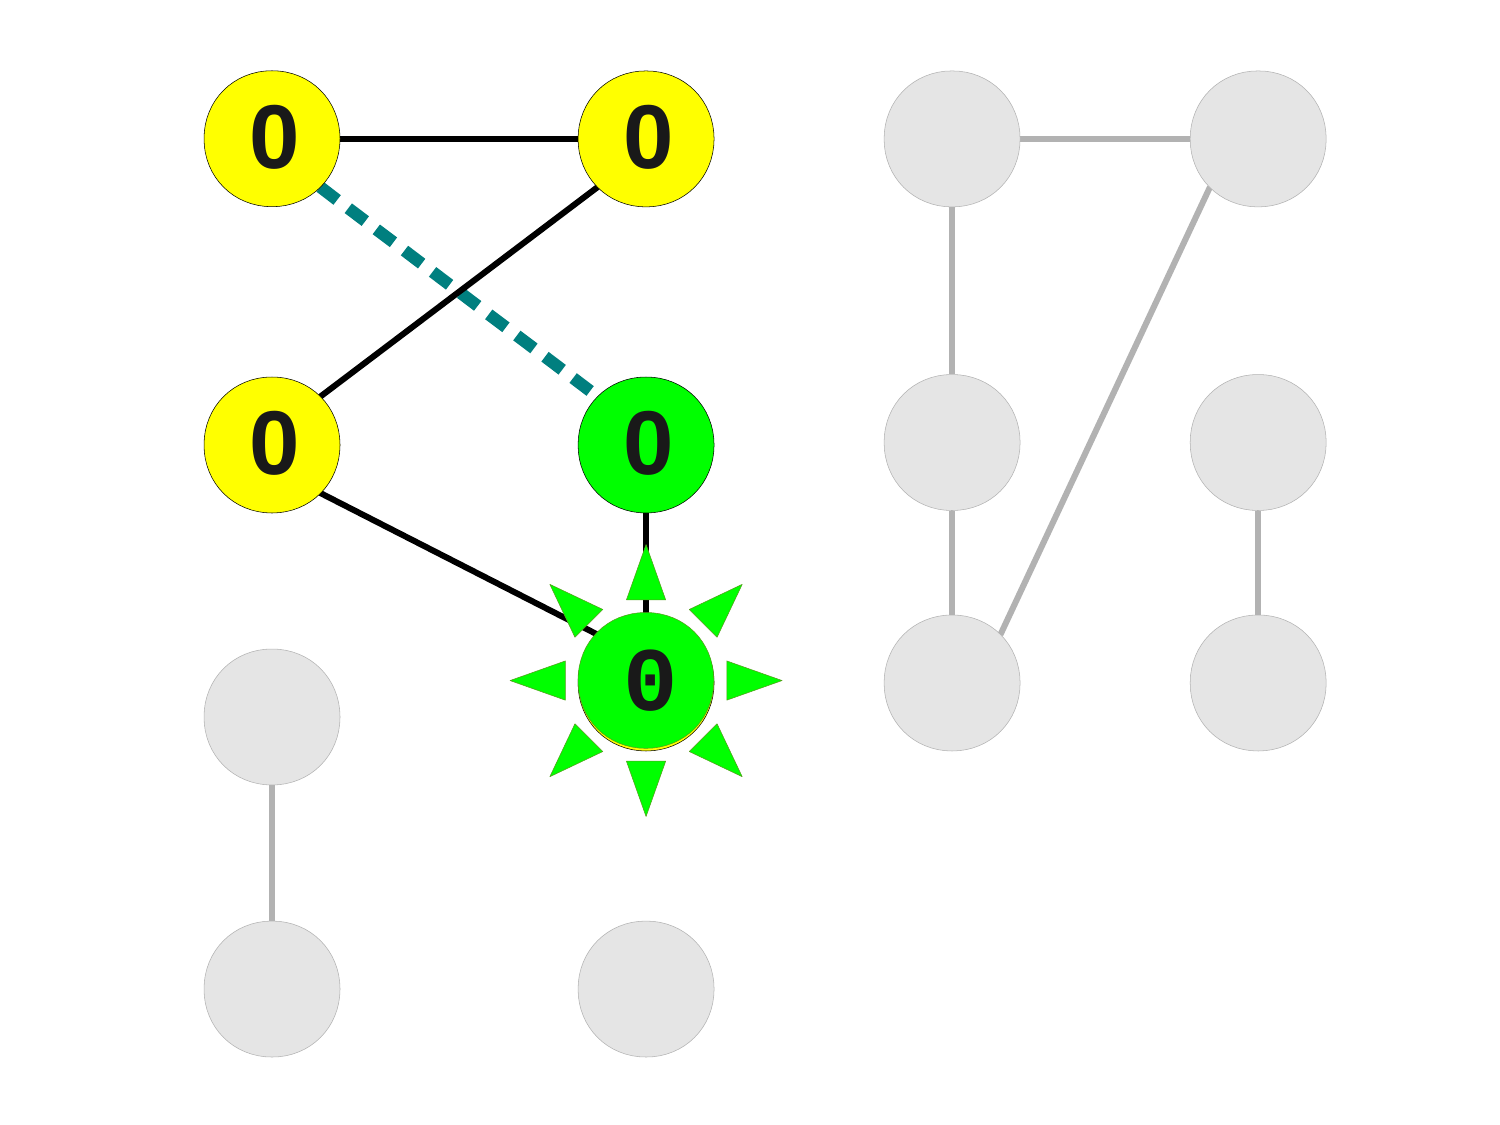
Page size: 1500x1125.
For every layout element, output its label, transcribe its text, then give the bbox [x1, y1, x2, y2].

text_box 0 [247, 76, 297, 187]
text_box [549, 584, 603, 638]
text_box [204, 921, 341, 1058]
text_box [510, 660, 566, 701]
text_box 0 [621, 617, 671, 729]
text_box [884, 374, 1021, 511]
text_box [578, 377, 715, 514]
text_box [689, 723, 743, 777]
text_box [578, 612, 714, 749]
text_box [626, 761, 666, 817]
text_box [689, 584, 743, 638]
text_box [580, 701, 712, 752]
text_box [1190, 615, 1327, 752]
text_box [1190, 70, 1327, 207]
text_box [884, 70, 1021, 207]
text_box [204, 70, 341, 207]
text_box [1190, 374, 1327, 511]
text_box [626, 544, 666, 600]
text_box [204, 377, 341, 514]
text_box 0 [247, 382, 297, 493]
text_box 0 [621, 76, 671, 187]
text_box [204, 649, 341, 786]
text_box [884, 615, 1021, 752]
text_box 0 [621, 382, 671, 493]
text_box [578, 921, 715, 1058]
text_box [549, 723, 603, 777]
text_box [578, 70, 715, 207]
text_box [726, 660, 783, 701]
